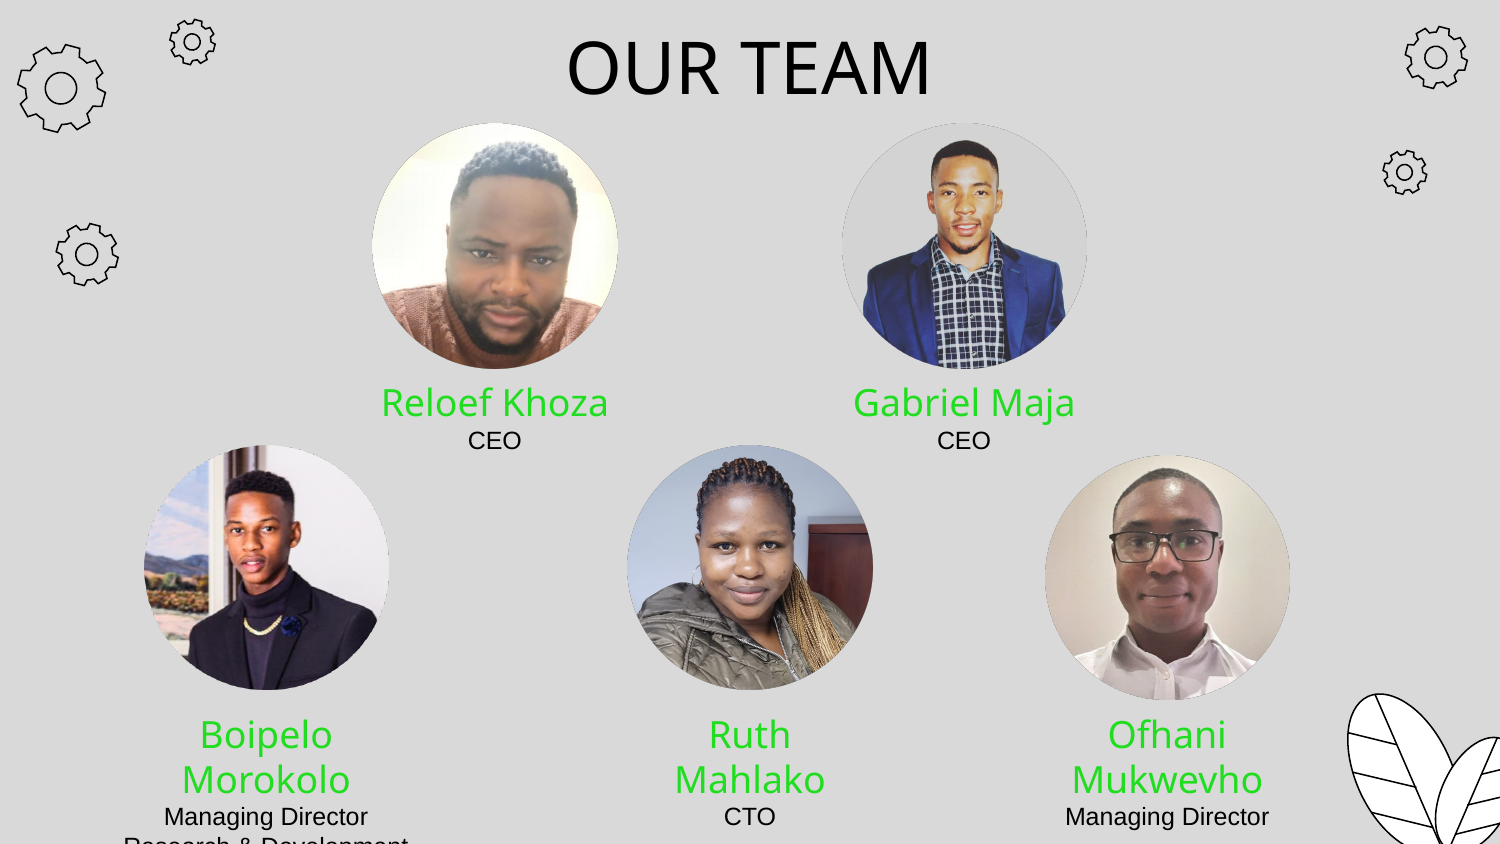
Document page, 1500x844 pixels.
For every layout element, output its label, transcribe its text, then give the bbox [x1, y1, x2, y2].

text_box Gabriel Maja CEO [842, 379, 1087, 500]
picture [1045, 455, 1290, 700]
text_box Ruth Mahlako CTO [627, 710, 873, 832]
picture [841, 123, 1087, 369]
picture [372, 123, 618, 369]
text_box Reloef Khoza CEO [372, 379, 618, 500]
text_box Boipelo Morokolo Managing Director Research & Development [111, 710, 421, 832]
title OUR TEAM [118, 18, 1382, 113]
text_box Ofhani Mukwevho Managing Director [1045, 710, 1290, 832]
picture [143, 445, 389, 690]
picture [627, 445, 873, 690]
